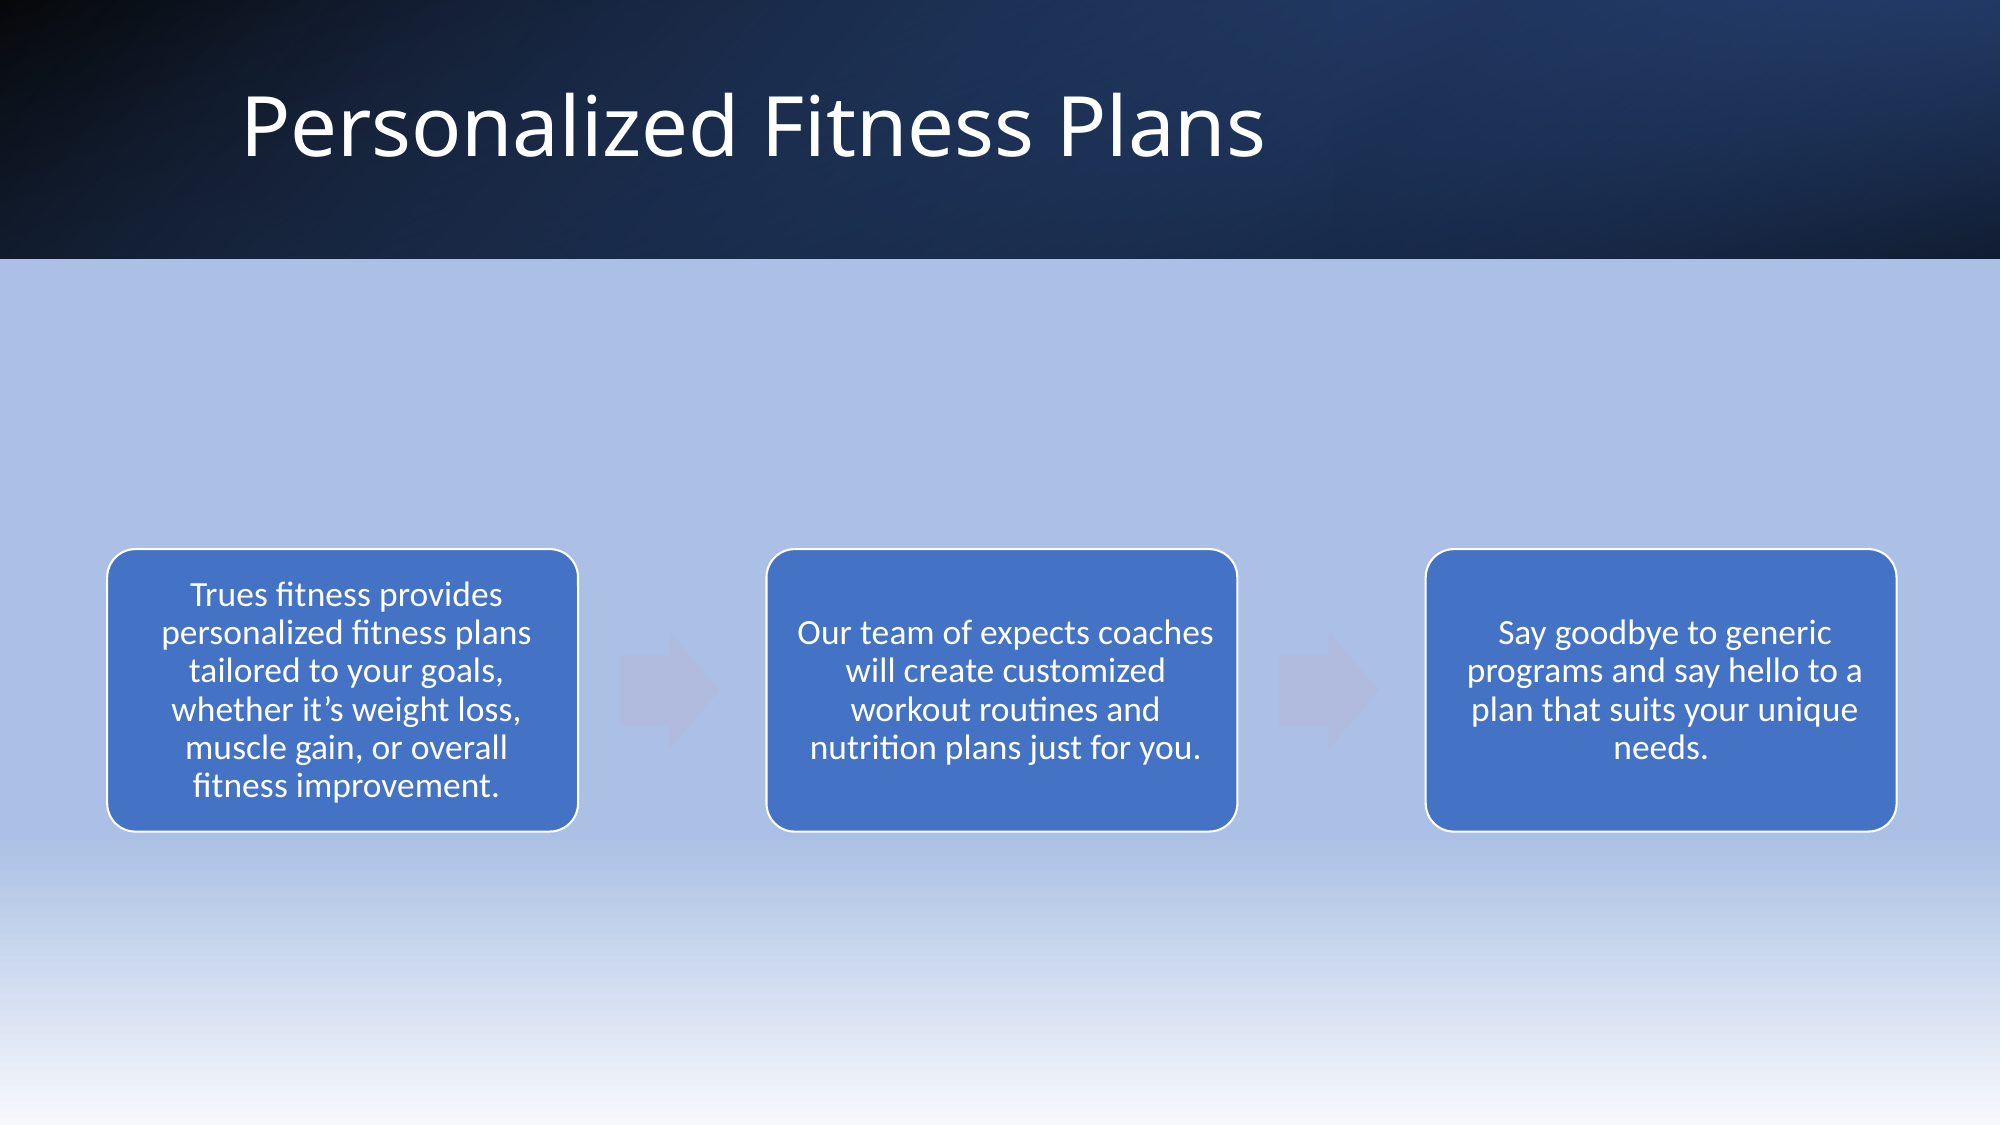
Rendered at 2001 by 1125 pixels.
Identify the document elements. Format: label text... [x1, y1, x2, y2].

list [105, 346, 1899, 1035]
text_box [0, 0, 2000, 260]
text_box [0, 260, 2000, 1125]
title Personalized Fitness Plans [225, 57, 1873, 202]
